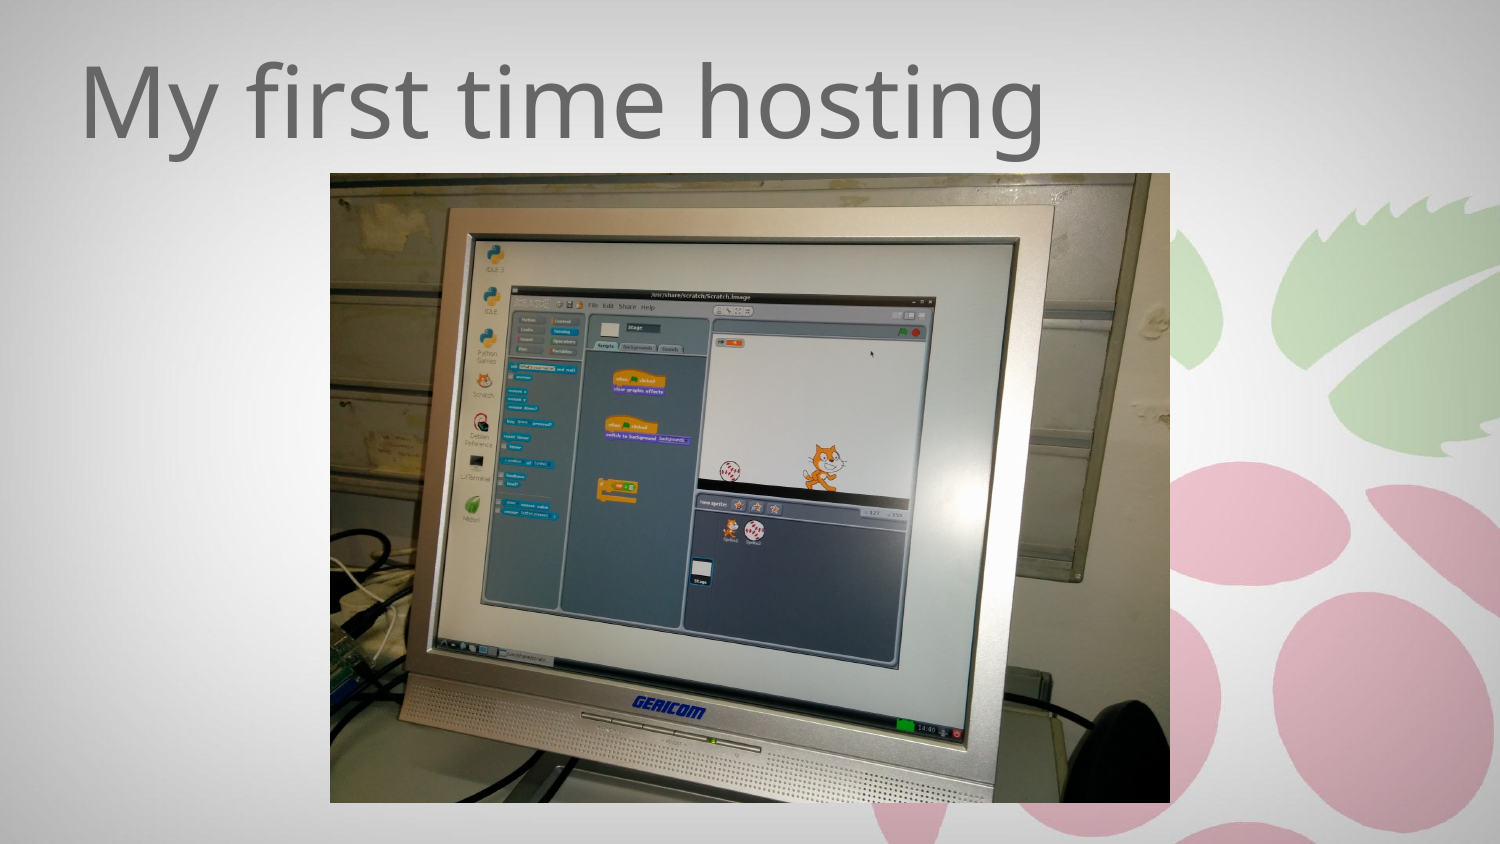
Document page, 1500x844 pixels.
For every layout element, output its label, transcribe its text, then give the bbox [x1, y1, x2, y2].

title My first time hosting [62, 25, 1468, 174]
picture [0, 0, 1500, 844]
